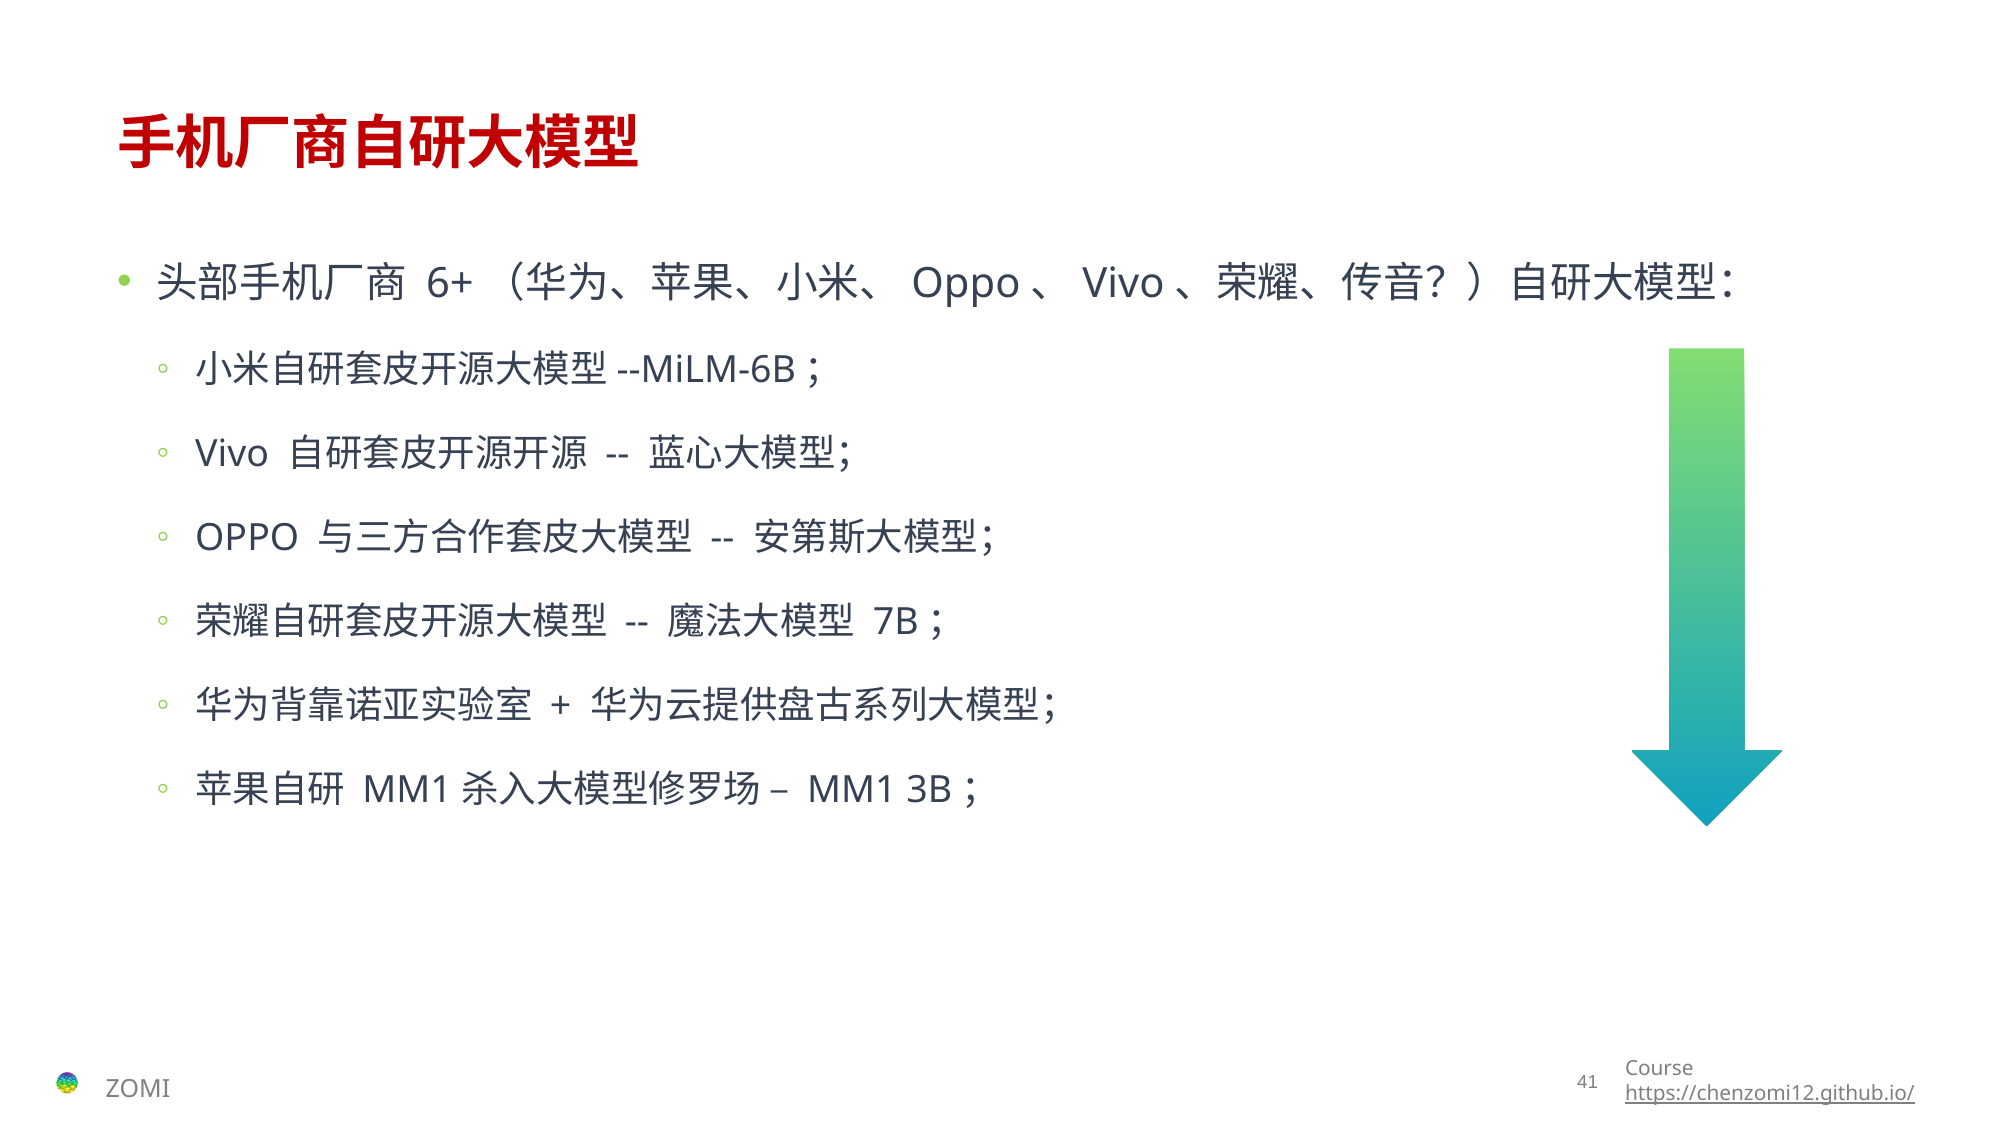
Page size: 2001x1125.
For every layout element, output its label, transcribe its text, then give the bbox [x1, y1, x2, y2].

title 手机厂商自研大模型 [102, 91, 1901, 189]
list 头部手机厂商 6+（华为、苹果、小米、Oppo、Vivo、荣耀、传音？）自研大模型： 小米自研套皮开源大模型--MiLM-6B； Vivo 自研套皮开源开源 -- 蓝心大模型； OPPO 与三方合作套皮大模型 -- 安第斯大模型； 荣耀自研套皮开源大模型 -- 魔法大模型 7B； 华为背靠诺亚实验室 + 华为云提供盘古系列大模型； 苹果自研 MM1杀入大模型修罗场 – MM1 3B； [102, 223, 1901, 1043]
picture [57, 1073, 77, 1093]
text_box [1629, 346, 1784, 828]
